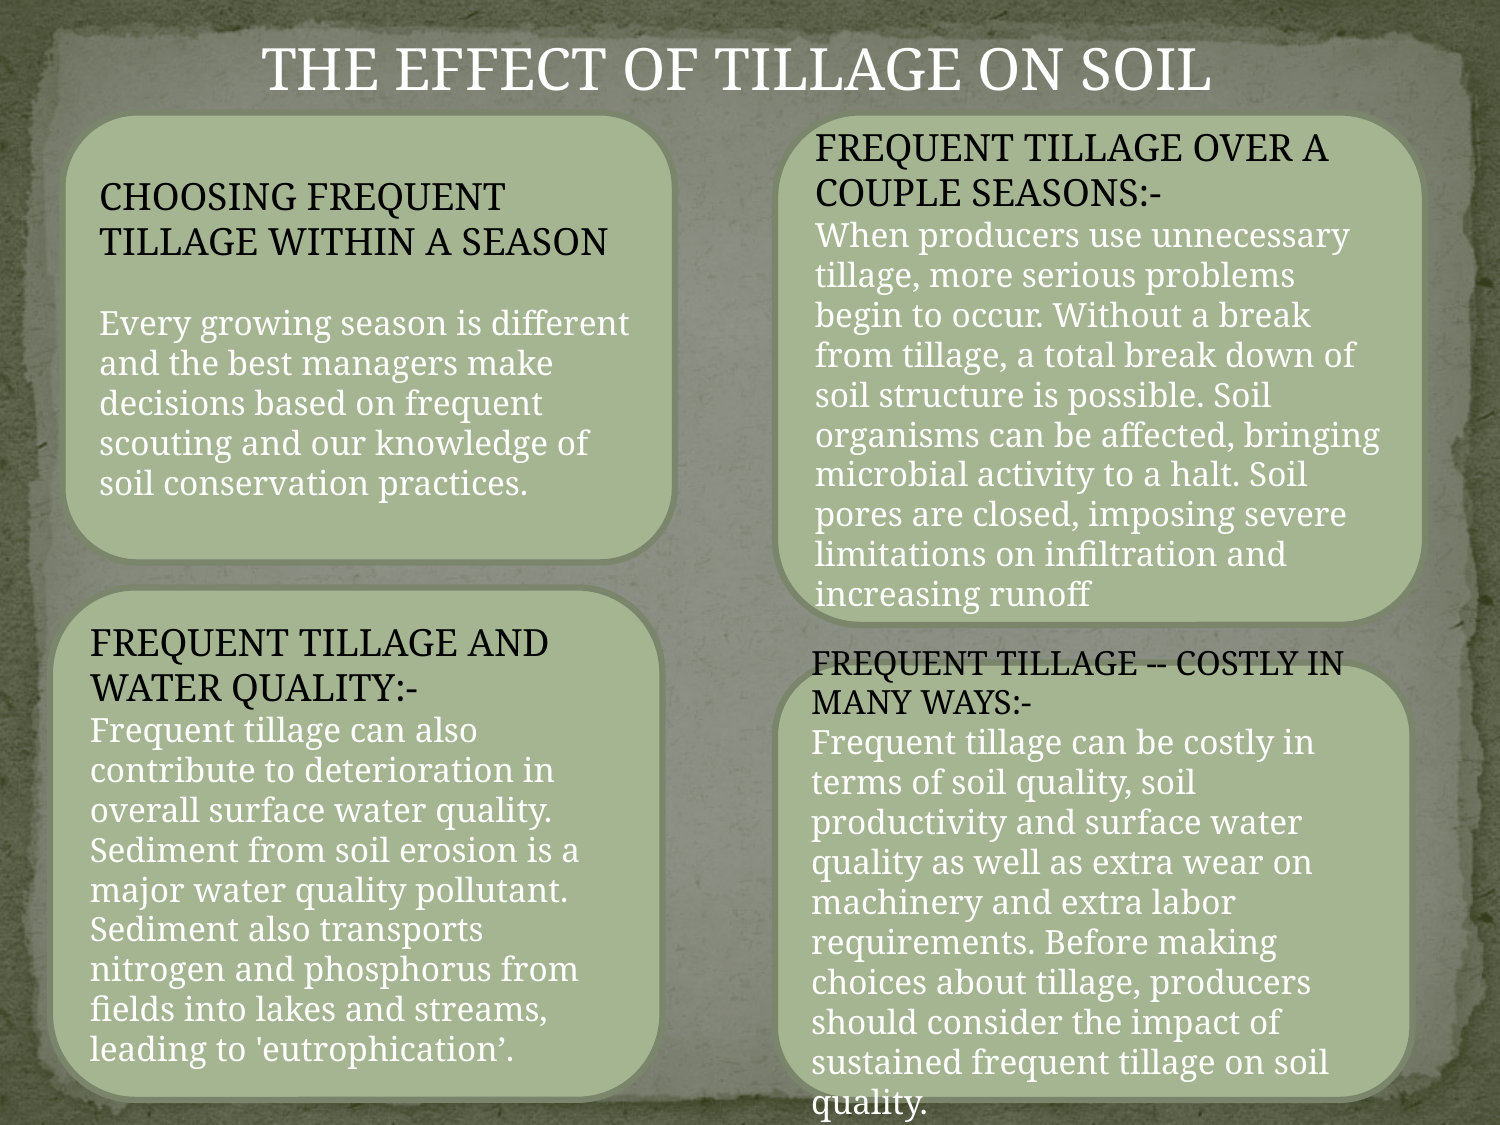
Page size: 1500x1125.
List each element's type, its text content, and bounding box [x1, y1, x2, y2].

text_box FREQUENT TILLAGE OVER A COUPLE SEASONS:- When producers use unnecessary tillage, more serious problems begin to occur. Without a break from tillage, a total break down of soil structure is possible. Soil organisms can be affected, bringing microbial activity to a halt. Soil pores are closed, imposing severe limitations on infiltration and increasing runoff [771, 109, 1429, 629]
text_box CHOOSING FREQUENT TILLAGE WITHIN A SEASON Every growing season is different and the best managers make decisions based on frequent scouting and our knowledge of soil conservation practices. [59, 109, 679, 566]
text_box THE EFFECT OF TILLAGE ON SOIL [0, 24, 1500, 110]
text_box FREQUENT TILLAGE -- COSTLY IN MANY WAYS:- Frequent tillage can be costly in terms of soil quality, soil productivity and surface water quality as well as extra wear on machinery and extra labor requirements. Before making choices about tillage, producers should consider the impact of sustained frequent tillage on soil quality. [771, 659, 1416, 1104]
text_box FREQUENT TILLAGE AND WATER QUALITY:- Frequent tillage can also contribute to deterioration in overall surface water quality. Sediment from soil erosion is a major water quality pollutant. Sediment also transports nitrogen and phosphorus from fields into lakes and streams, leading to 'eutrophication’. [46, 584, 666, 1104]
